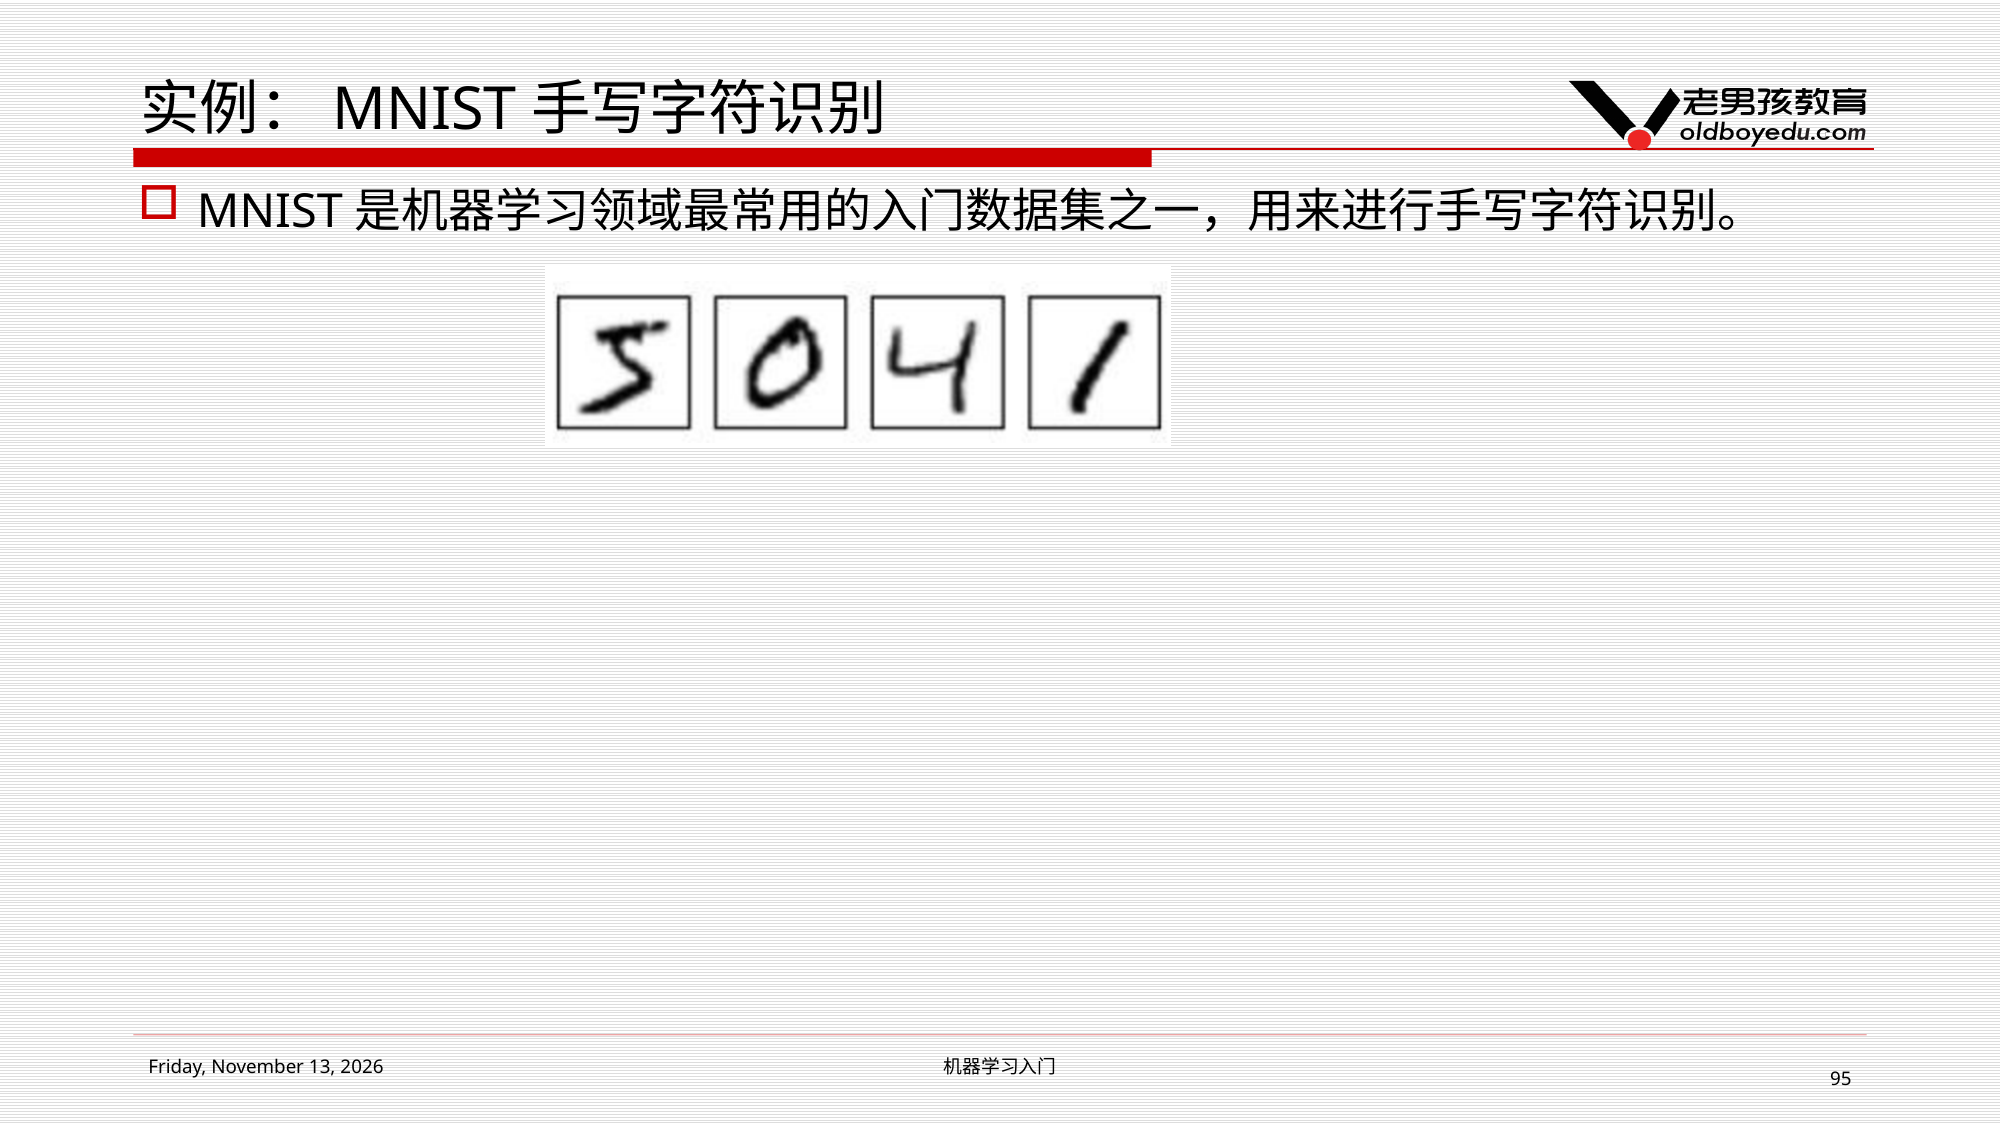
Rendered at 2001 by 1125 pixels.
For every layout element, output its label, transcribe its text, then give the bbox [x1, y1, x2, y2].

title 实例：MNIST手写字符识别 [125, 50, 1876, 149]
list MNIST是机器学习领域最常用的入门数据集之一，用来进行手写字符识别。 [123, 172, 1874, 988]
slide_number 95 [1433, 1058, 1867, 1103]
footer 机器学习入门 [683, 1046, 1317, 1103]
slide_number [133, 1046, 567, 1103]
picture [545, 266, 1171, 446]
